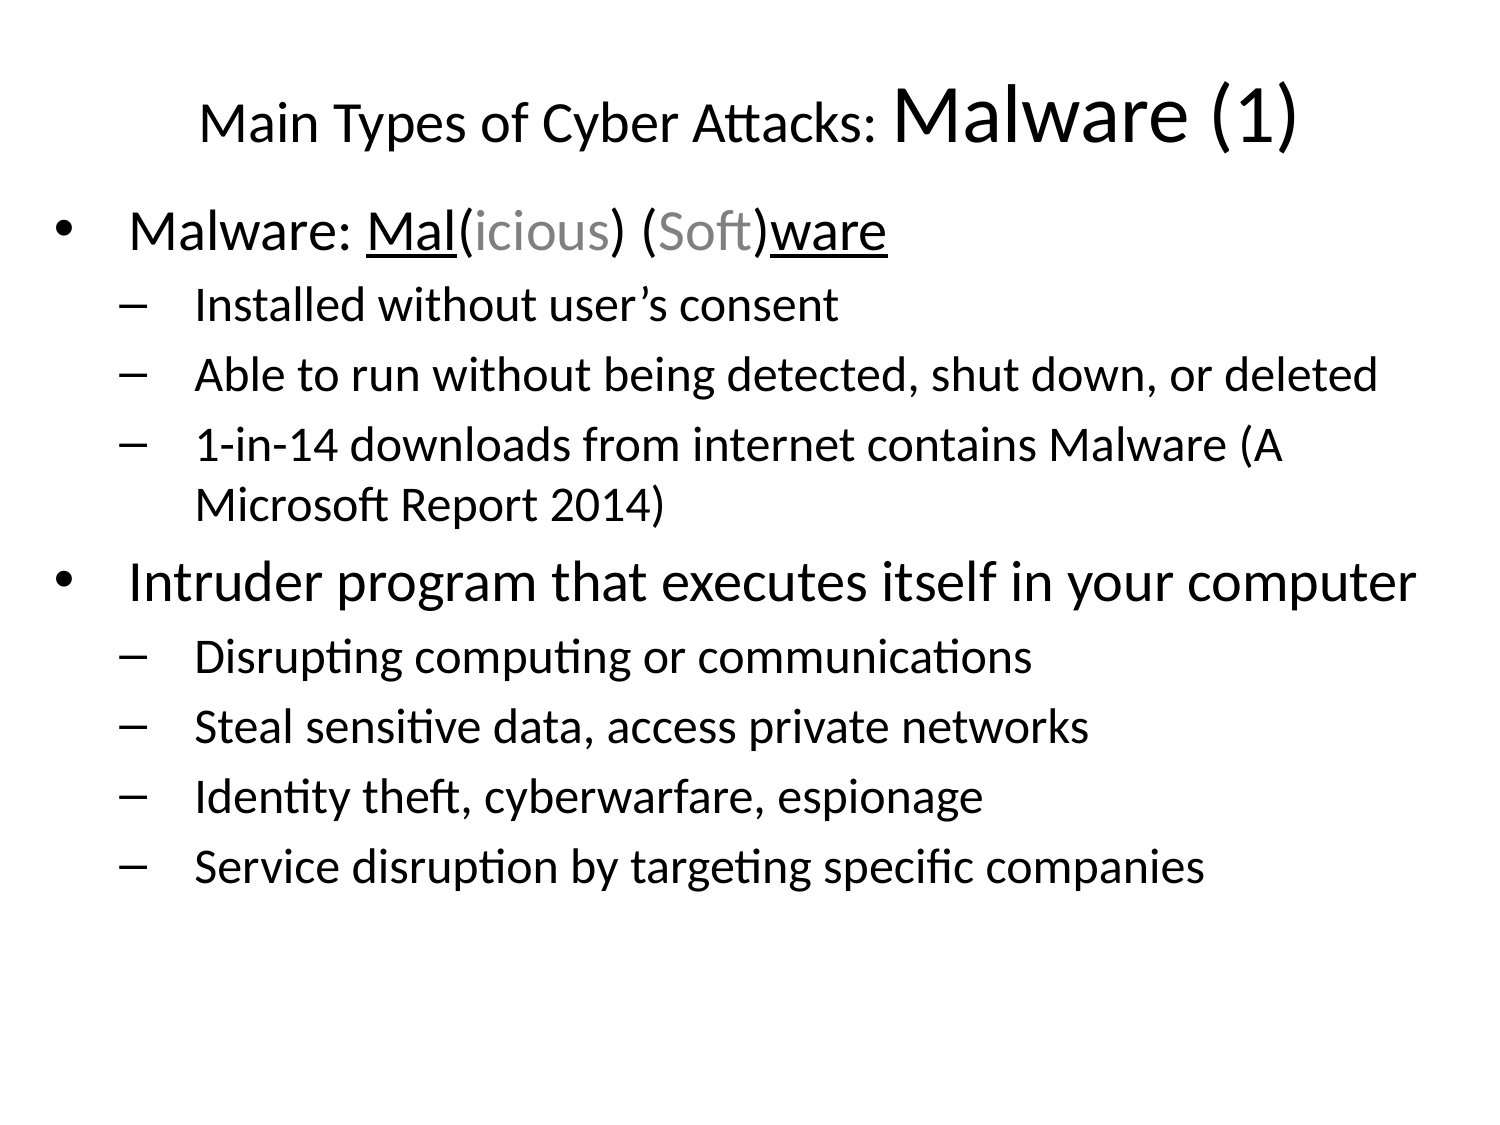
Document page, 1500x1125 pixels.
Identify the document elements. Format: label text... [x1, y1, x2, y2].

title Main Types of Cyber Attacks: Malware (1) [75, 45, 1425, 173]
list Malware: Mal(icious) (Soft)ware Installed without user’s consent Able to run without being detected, shut down, or deleted 1-in-14 downloads from internet contains Malware (A Microsoft Report 2014) Intruder program that executes itself in your computer Disrupting computing or communications Steal sensitive data, access private networks Identity theft, cyberwarfare, espionage Service disruption by targeting specific companies [29, 184, 1483, 1083]
